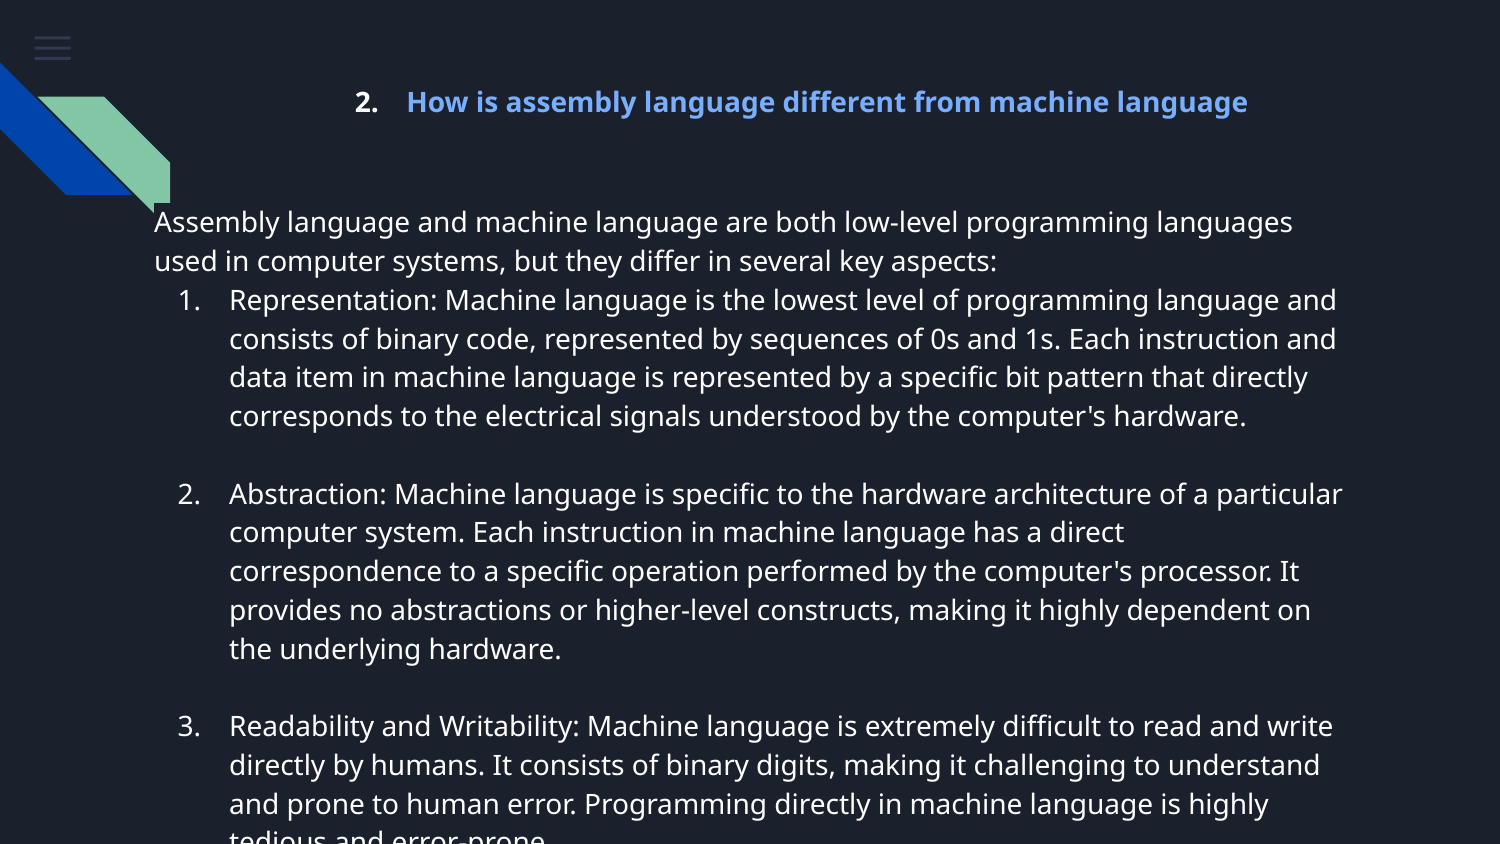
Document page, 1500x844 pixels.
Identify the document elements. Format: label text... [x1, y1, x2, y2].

title How is assembly language different from machine language [212, 64, 1368, 215]
list Assembly language and machine language are both low-level programming languages used in computer systems, but they differ in several key aspects: Representation: Machine language is the lowest level of programming language and consists of binary code, represented by sequences of 0s and 1s. Each instruction and data item in machine language is represented by a specific bit pattern that directly corresponds to the electrical signals understood by the computer's hardware. Abstraction: Machine language is specific to the hardware architecture of a particular computer system. Each instruction in machine language has a direct correspondence to a specific operation performed by the computer's processor. It provides no abstractions or higher-level constructs, making it highly dependent on the underlying hardware. Readability and Writability: Machine language is extremely difficult to read and write directly by humans. It consists of binary digits, making it challenging to understand and prone to human error. Programming directly in machine language is highly tedious and error-prone. [139, 184, 1361, 663]
